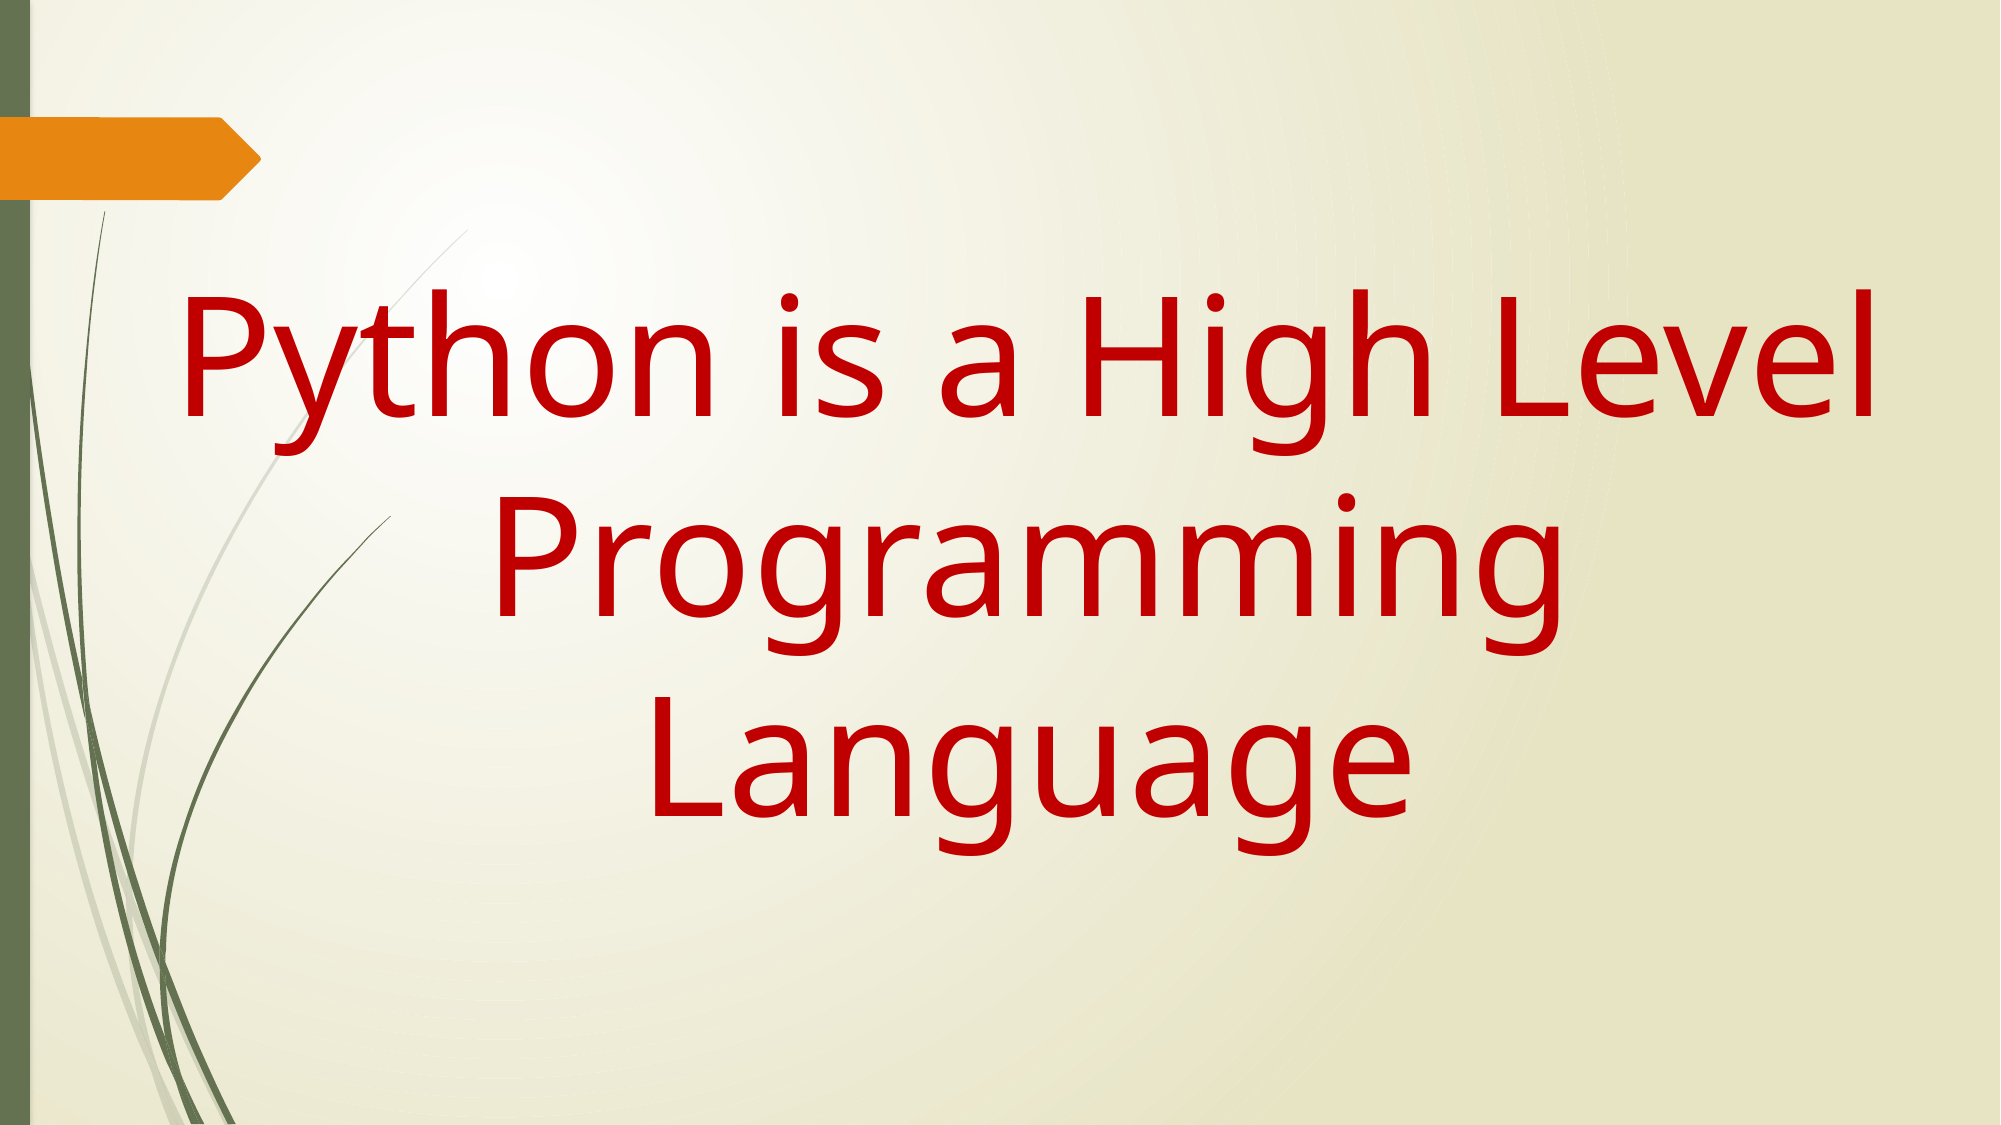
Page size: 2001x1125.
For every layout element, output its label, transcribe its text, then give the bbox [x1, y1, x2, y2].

list Python is a High Level Programming Language [157, 242, 1902, 862]
